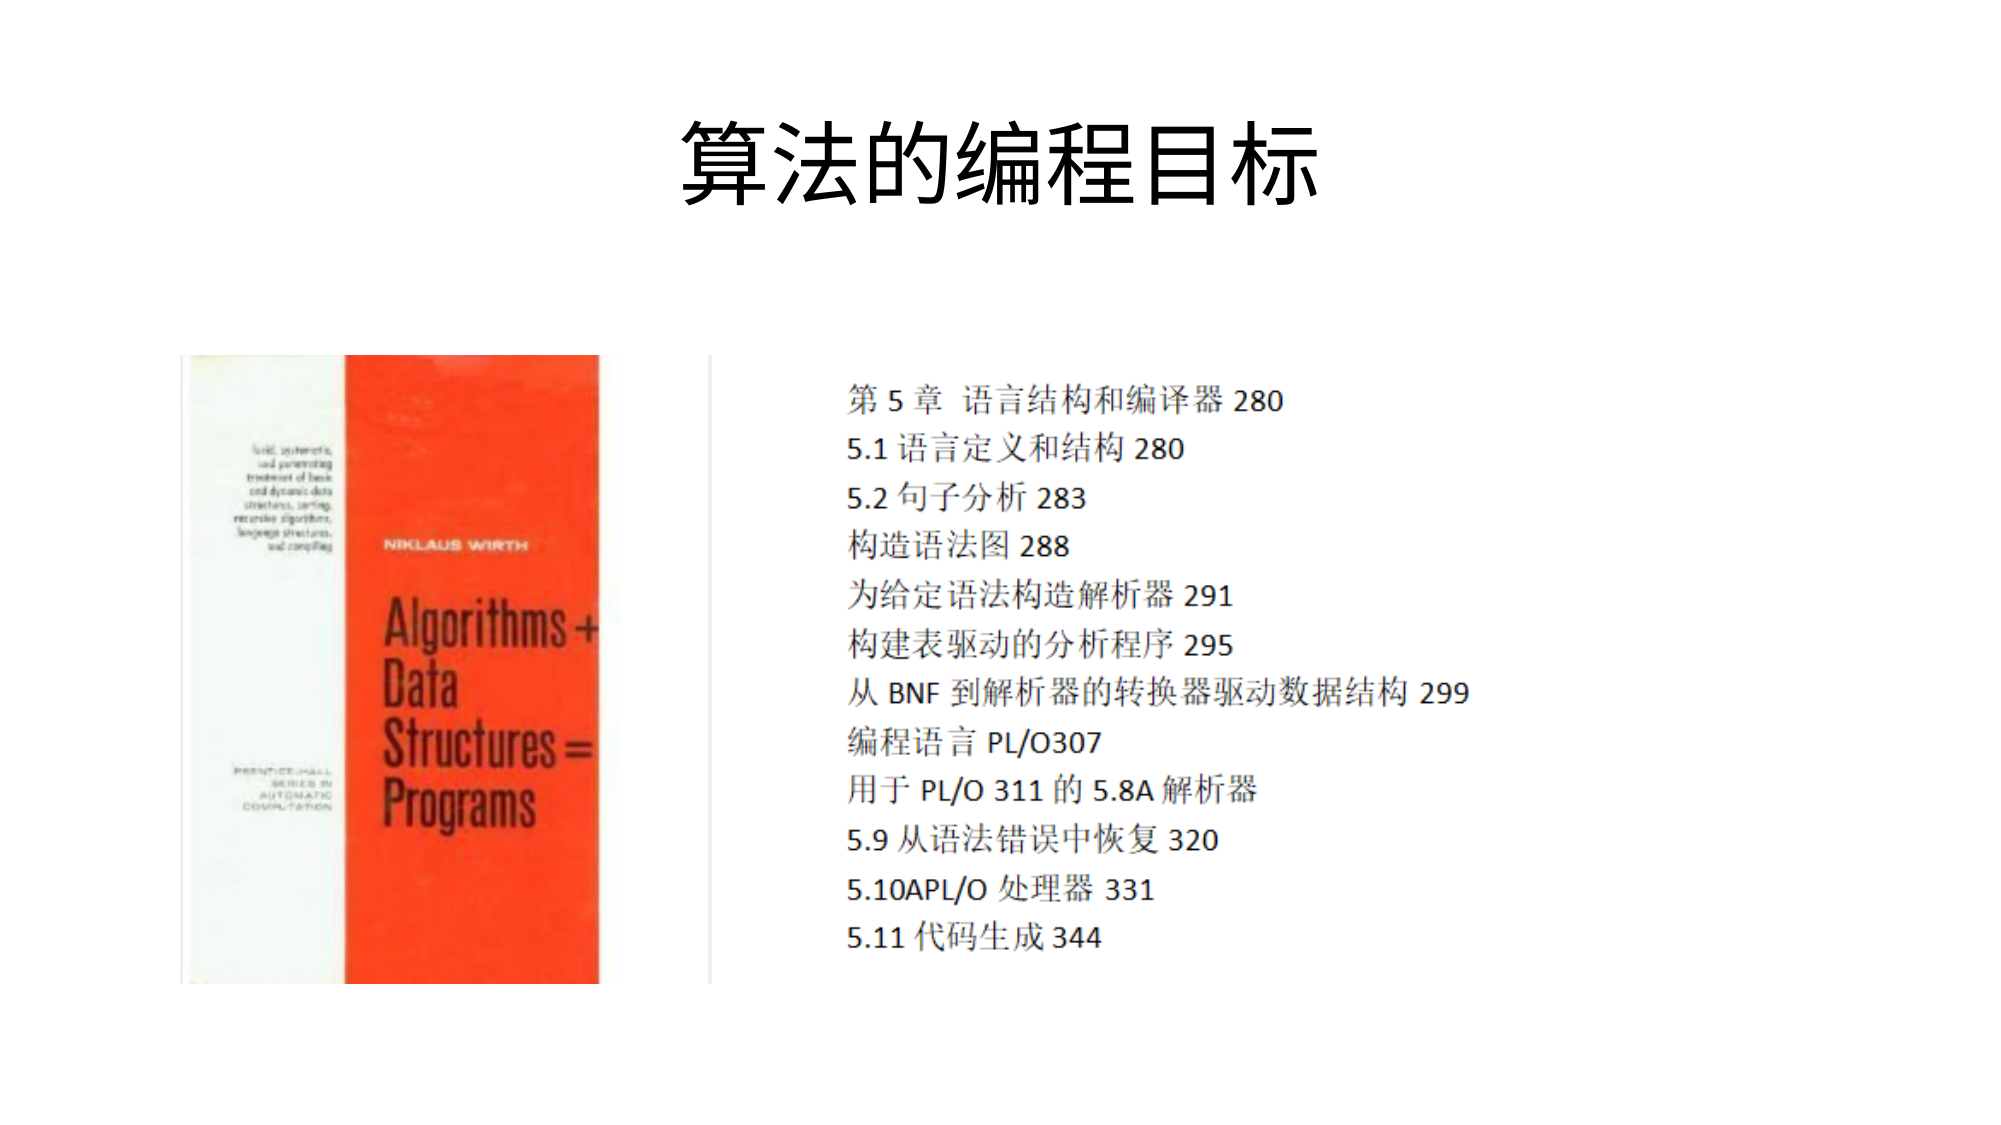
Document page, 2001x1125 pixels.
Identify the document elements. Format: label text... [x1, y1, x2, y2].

title 算法的编程目标 [137, 59, 1863, 278]
picture [180, 355, 712, 984]
picture [799, 355, 1551, 984]
